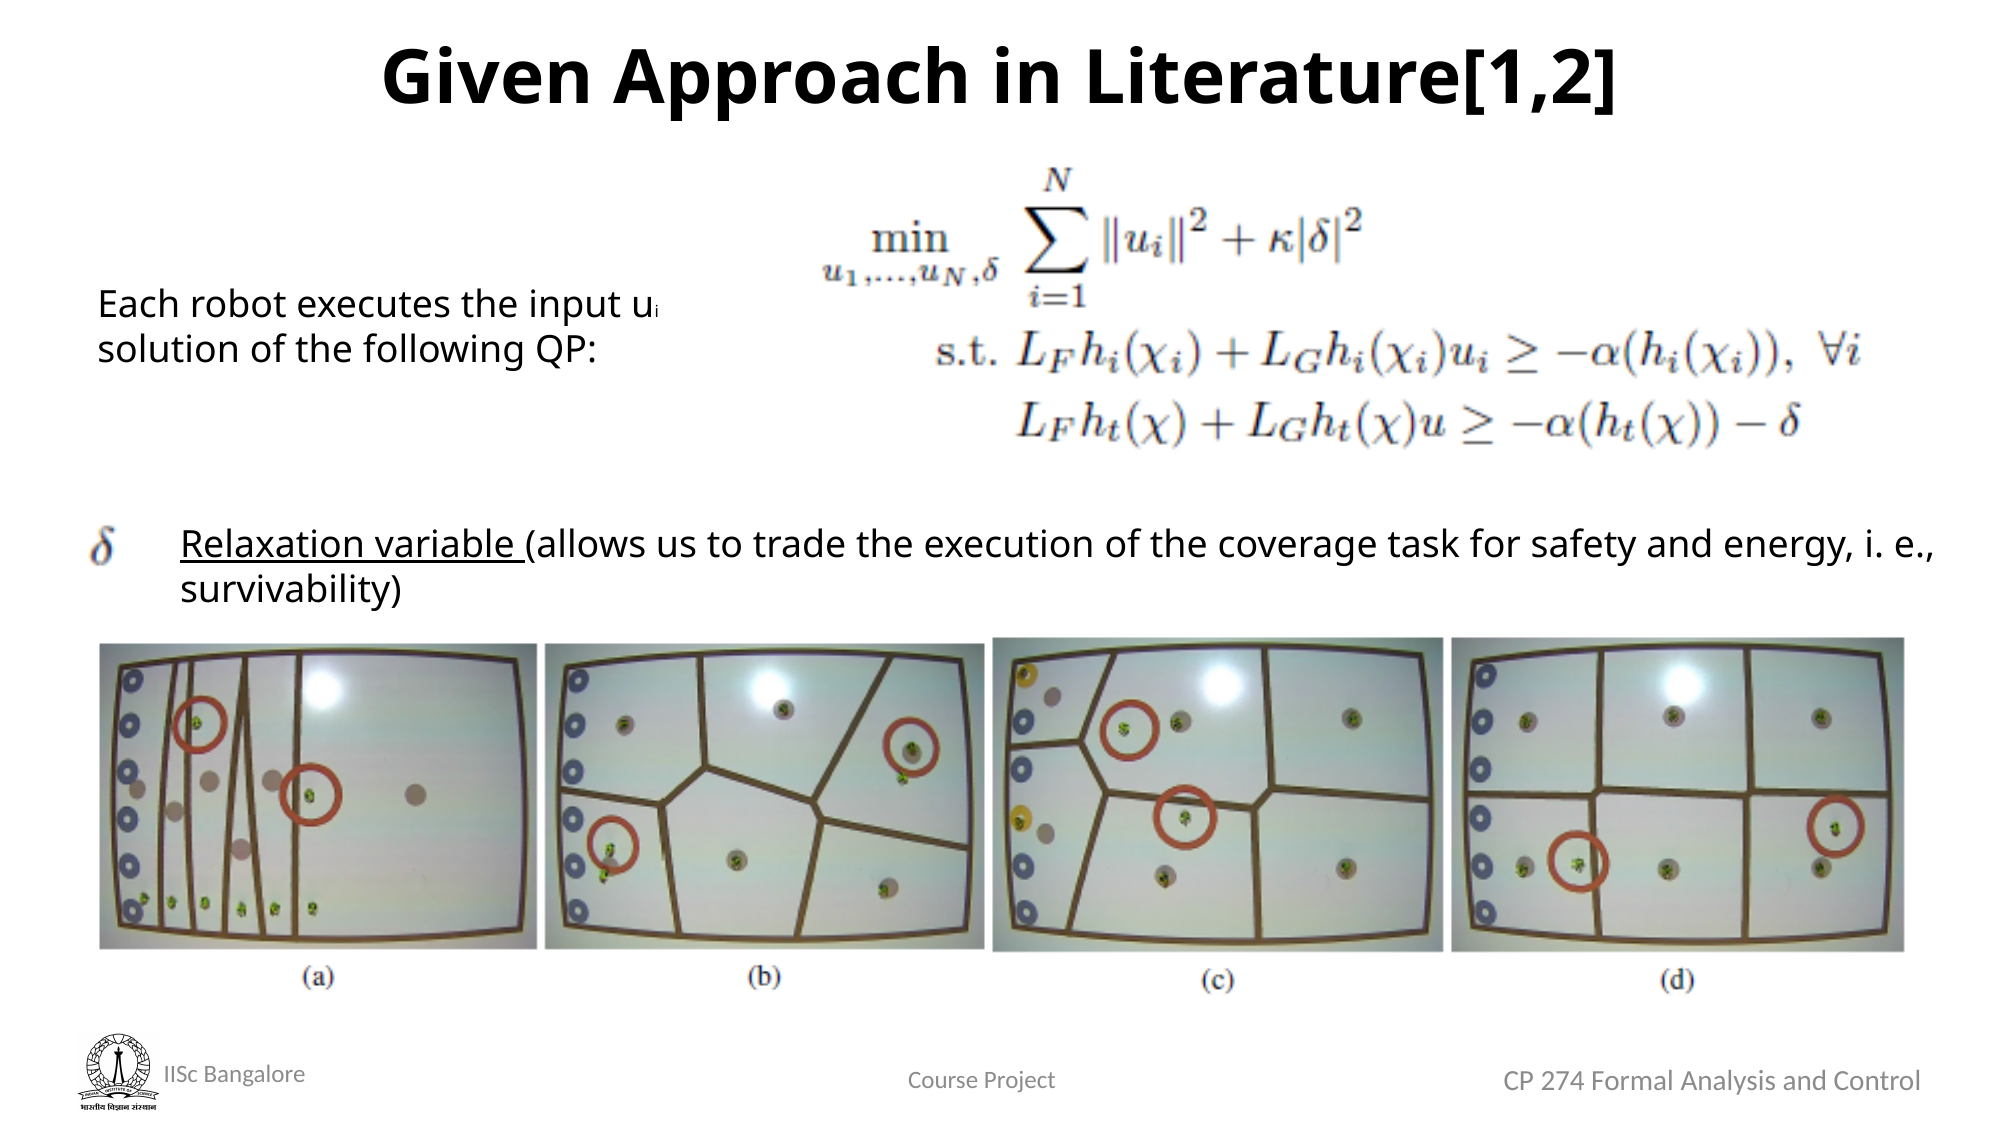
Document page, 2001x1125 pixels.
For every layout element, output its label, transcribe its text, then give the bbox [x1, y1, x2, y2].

slide_number IISc Bangalore [160, 1042, 321, 1103]
picture [82, 514, 137, 596]
picture [92, 634, 1915, 1000]
slide_number CP 274 Formal Analysis and Control [1478, 1048, 1937, 1109]
picture [77, 1031, 160, 1114]
footer Course Project [697, 1042, 1268, 1115]
text_box Relaxation variable (allows us to trade the execution of the coverage task for safety and energy, i. e., survivability) [165, 512, 1968, 618]
title Given Approach in Literature[1,2] [0, 0, 2000, 159]
picture [821, 158, 1890, 479]
text_box Each robot executes the input ui solution of the following QP: [82, 272, 679, 378]
